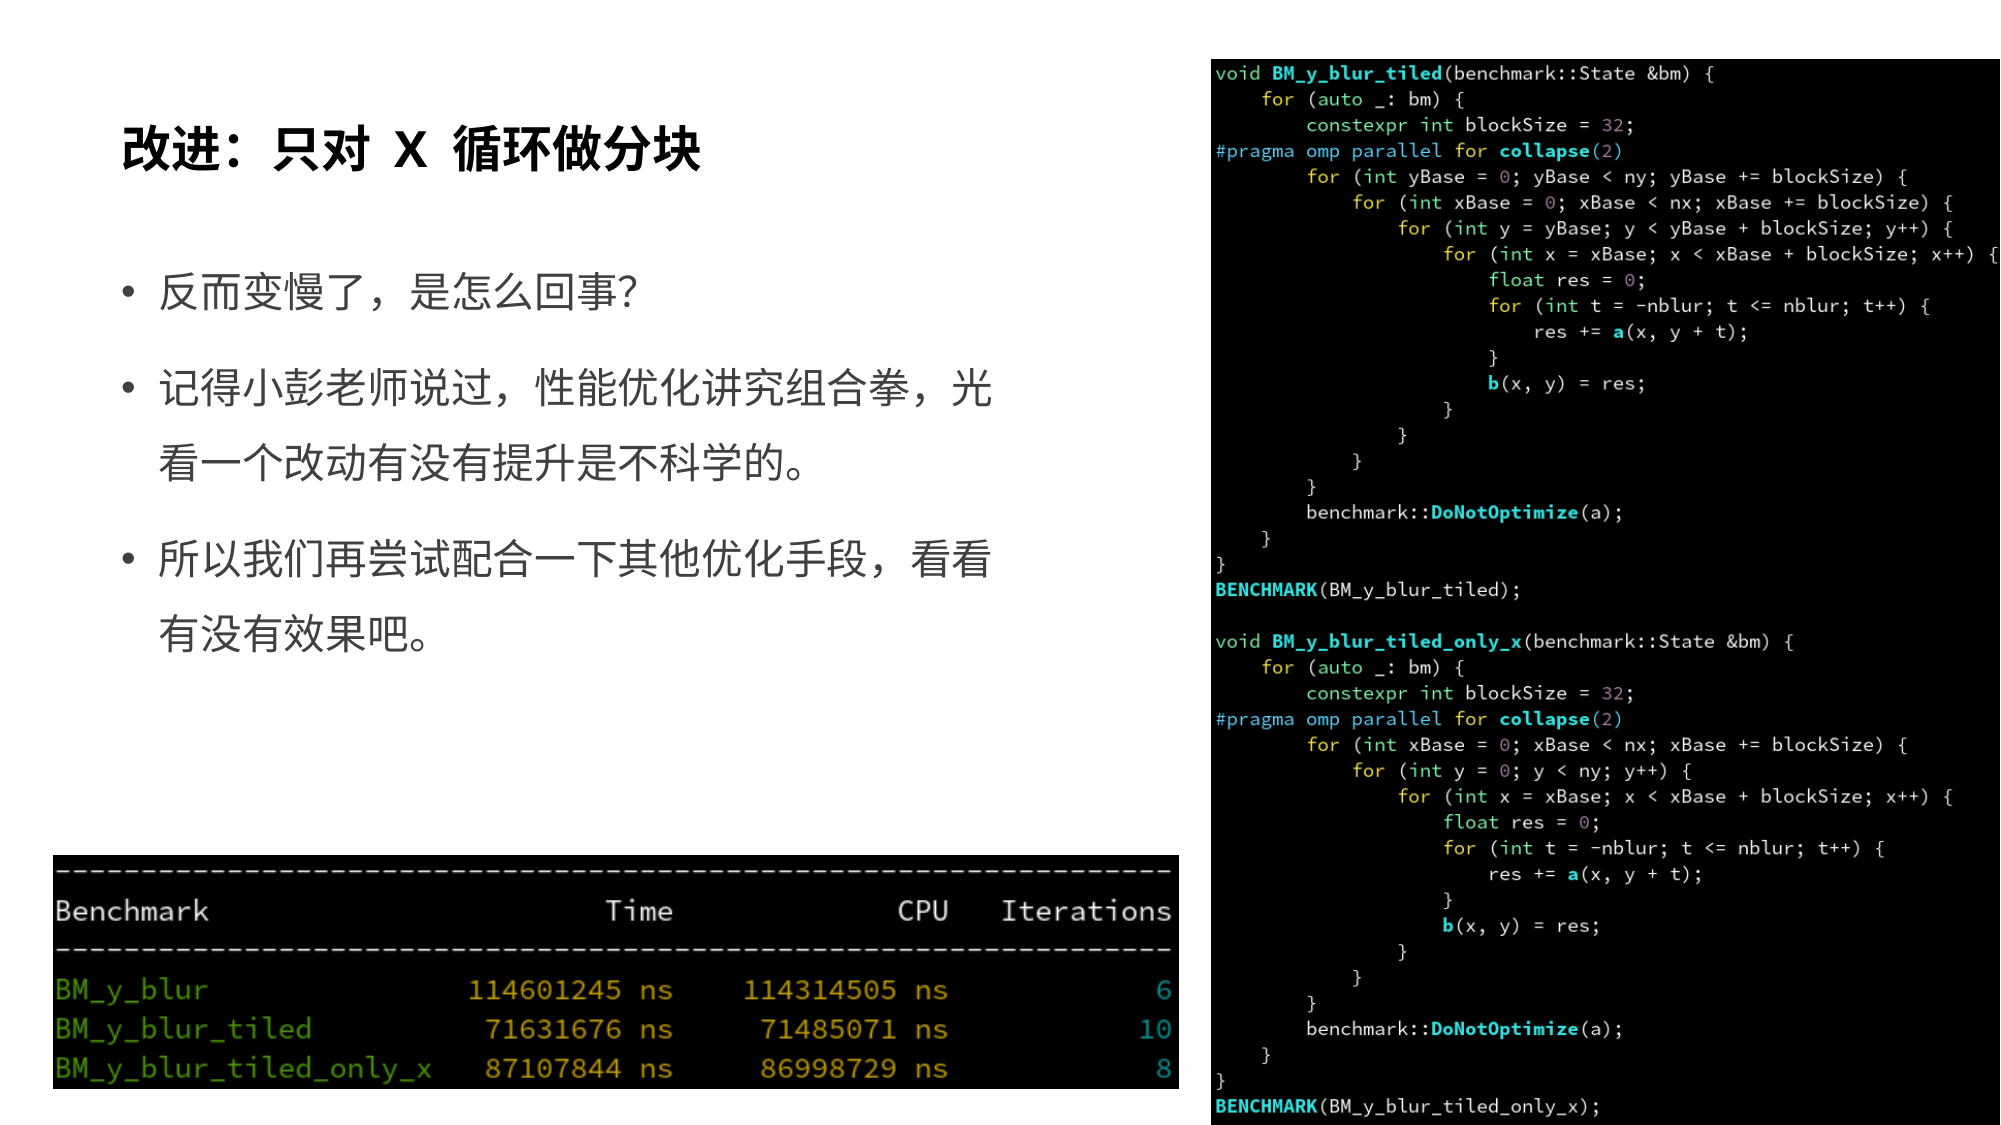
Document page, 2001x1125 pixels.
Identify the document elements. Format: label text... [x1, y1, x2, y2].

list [1211, 59, 2000, 1125]
title 改进：只对 X 循环做分块 [106, 42, 1832, 260]
picture [53, 855, 1179, 1089]
list 反而变慢了，是怎么回事？ 记得小彭老师说过，性能优化讲究组合拳，光看一个改动有没有提升是不科学的。 所以我们再尝试配合一下其他优化手段，看看有没有效果吧。 [106, 233, 1023, 855]
